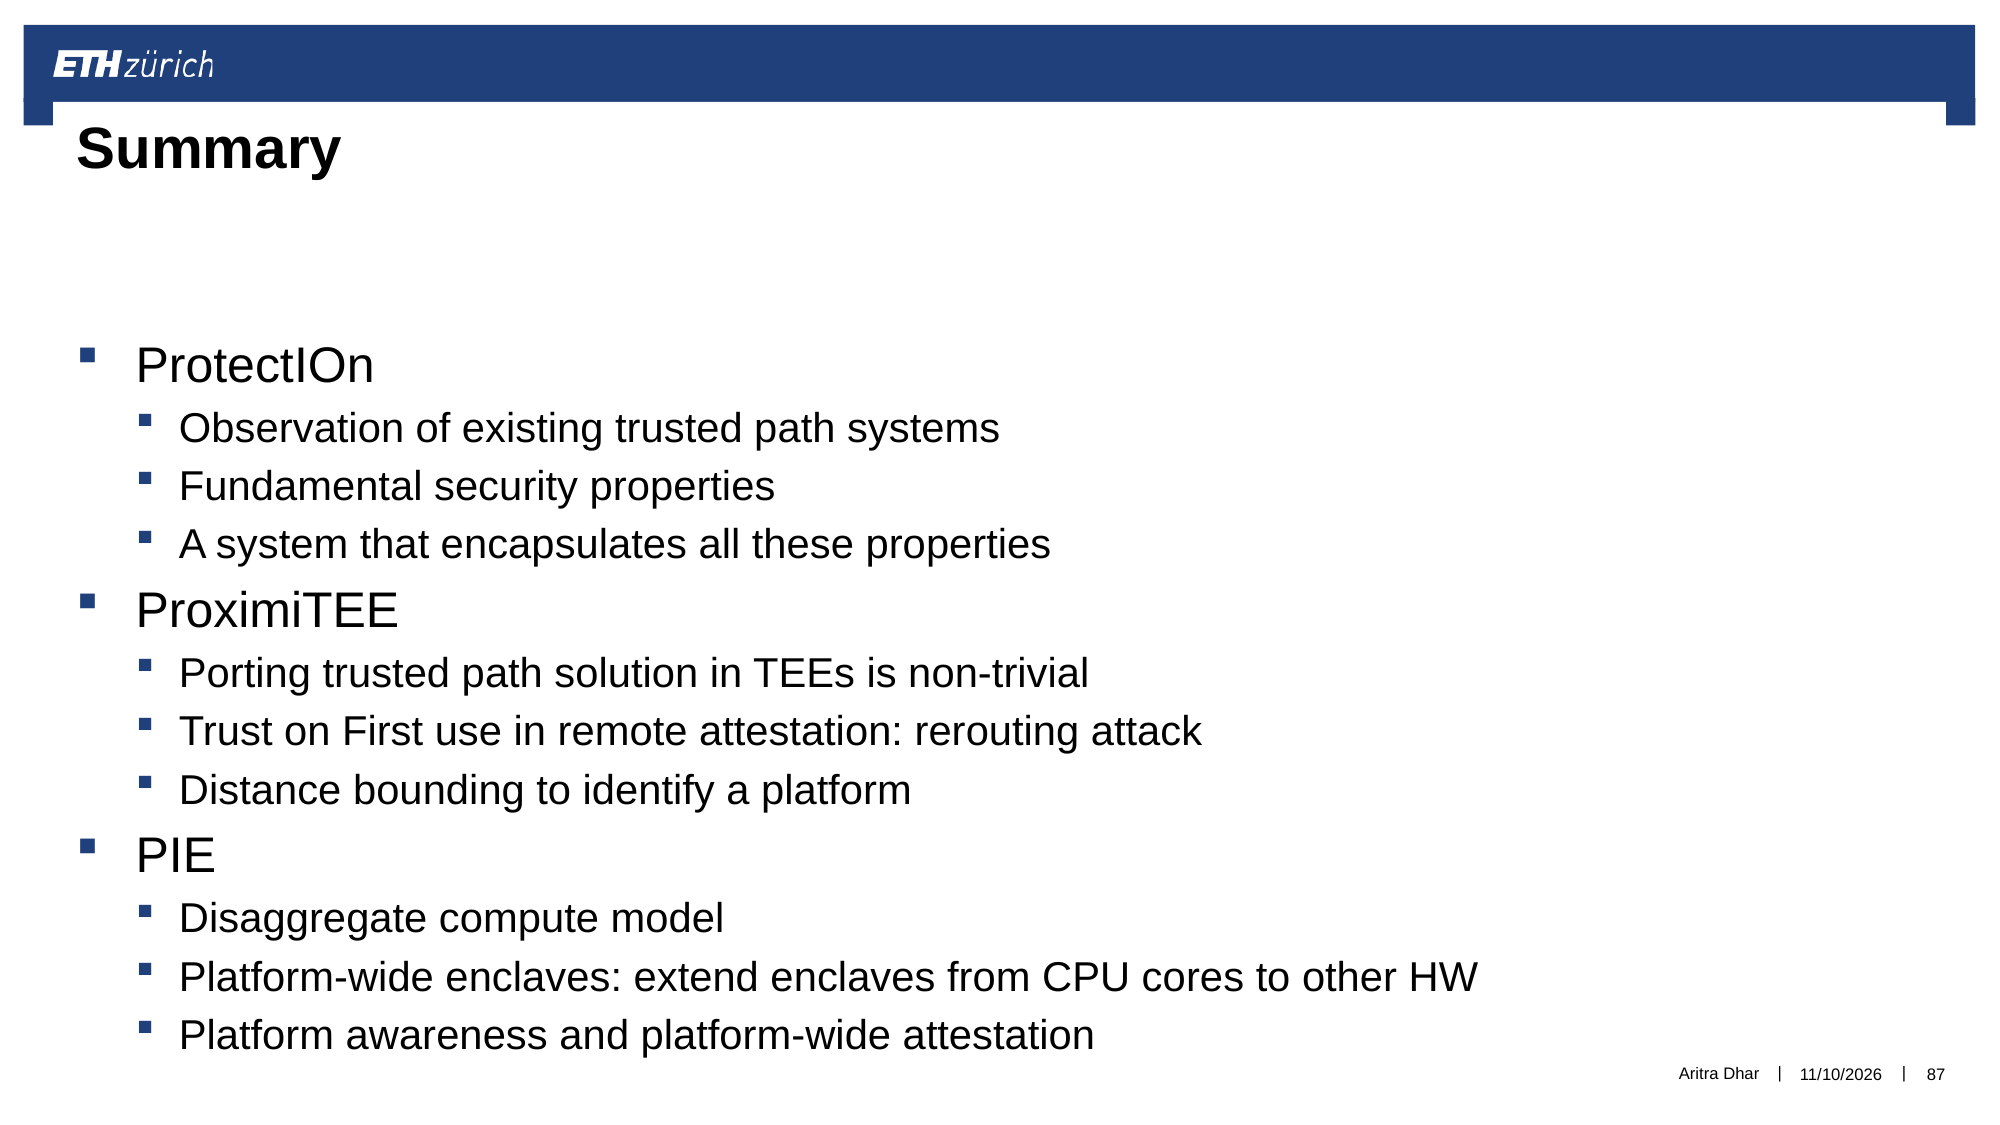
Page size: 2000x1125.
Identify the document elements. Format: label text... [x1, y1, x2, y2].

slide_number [1790, 1034, 1892, 1112]
title Summary [53, 101, 1946, 262]
list ProtectIOn Observation of existing trusted path systems Fundamental security properties A system that encapsulates all these properties ProximiTEE Porting trusted path solution in TEEs is non-trivial Trust on First use in remote attestation: rerouting attack Distance bounding to identify a platform PIE Disaggregate compute model Platform-wide enclaves: extend enclaves from CPU cores to other HW Platform awareness and platform-wide attestation [53, 332, 1946, 1100]
footer Aritra Dhar [999, 1034, 1760, 1111]
slide_number 87 [1906, 1034, 1966, 1112]
